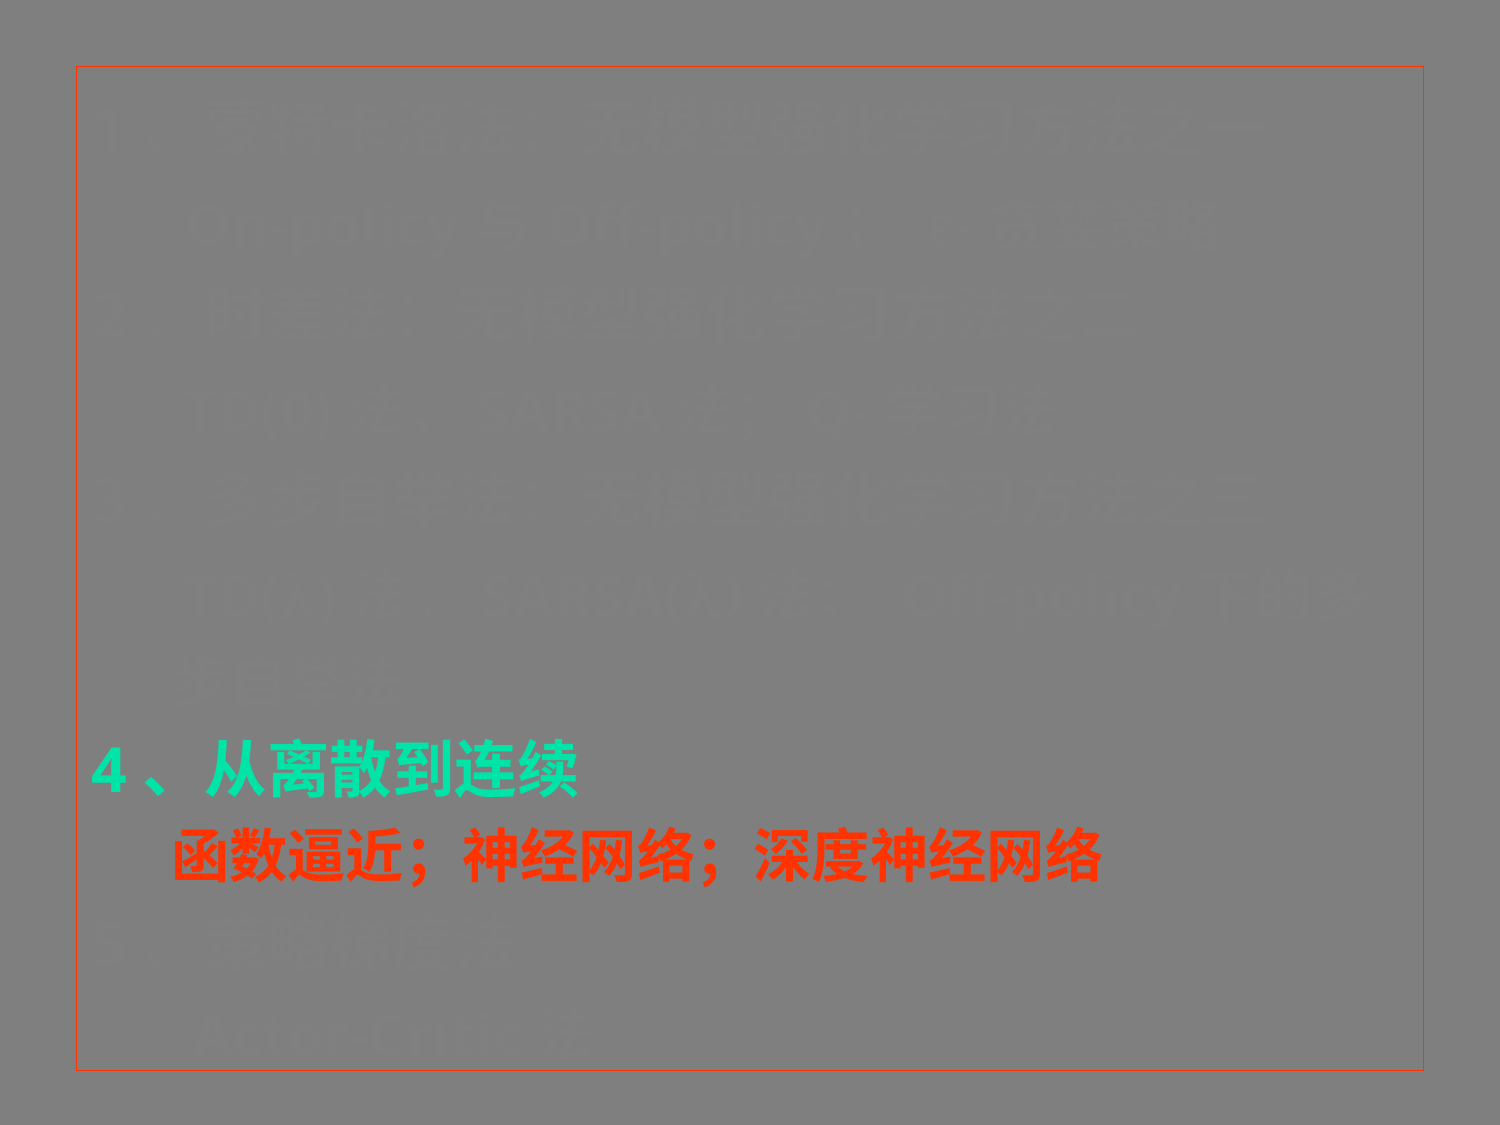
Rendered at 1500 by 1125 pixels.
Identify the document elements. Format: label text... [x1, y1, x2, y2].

title 1、蒙特卡洛法：无模型强化学习方法之一 On-policy与Off-policy； e-贪婪策略 2、时差法：无模型强化学习方法之二 TD(0)法，SARSA法；Q-学习法 3、多步自举法：无模型强化学习方法之三 TD(l)法，SARSA(l)法； Off-policy下的多 步自举法 4、从离散到连续 函数逼近；神经网络；深度神经网络 5、策略梯度法 Actor-Critic法 [76, 66, 1424, 1071]
